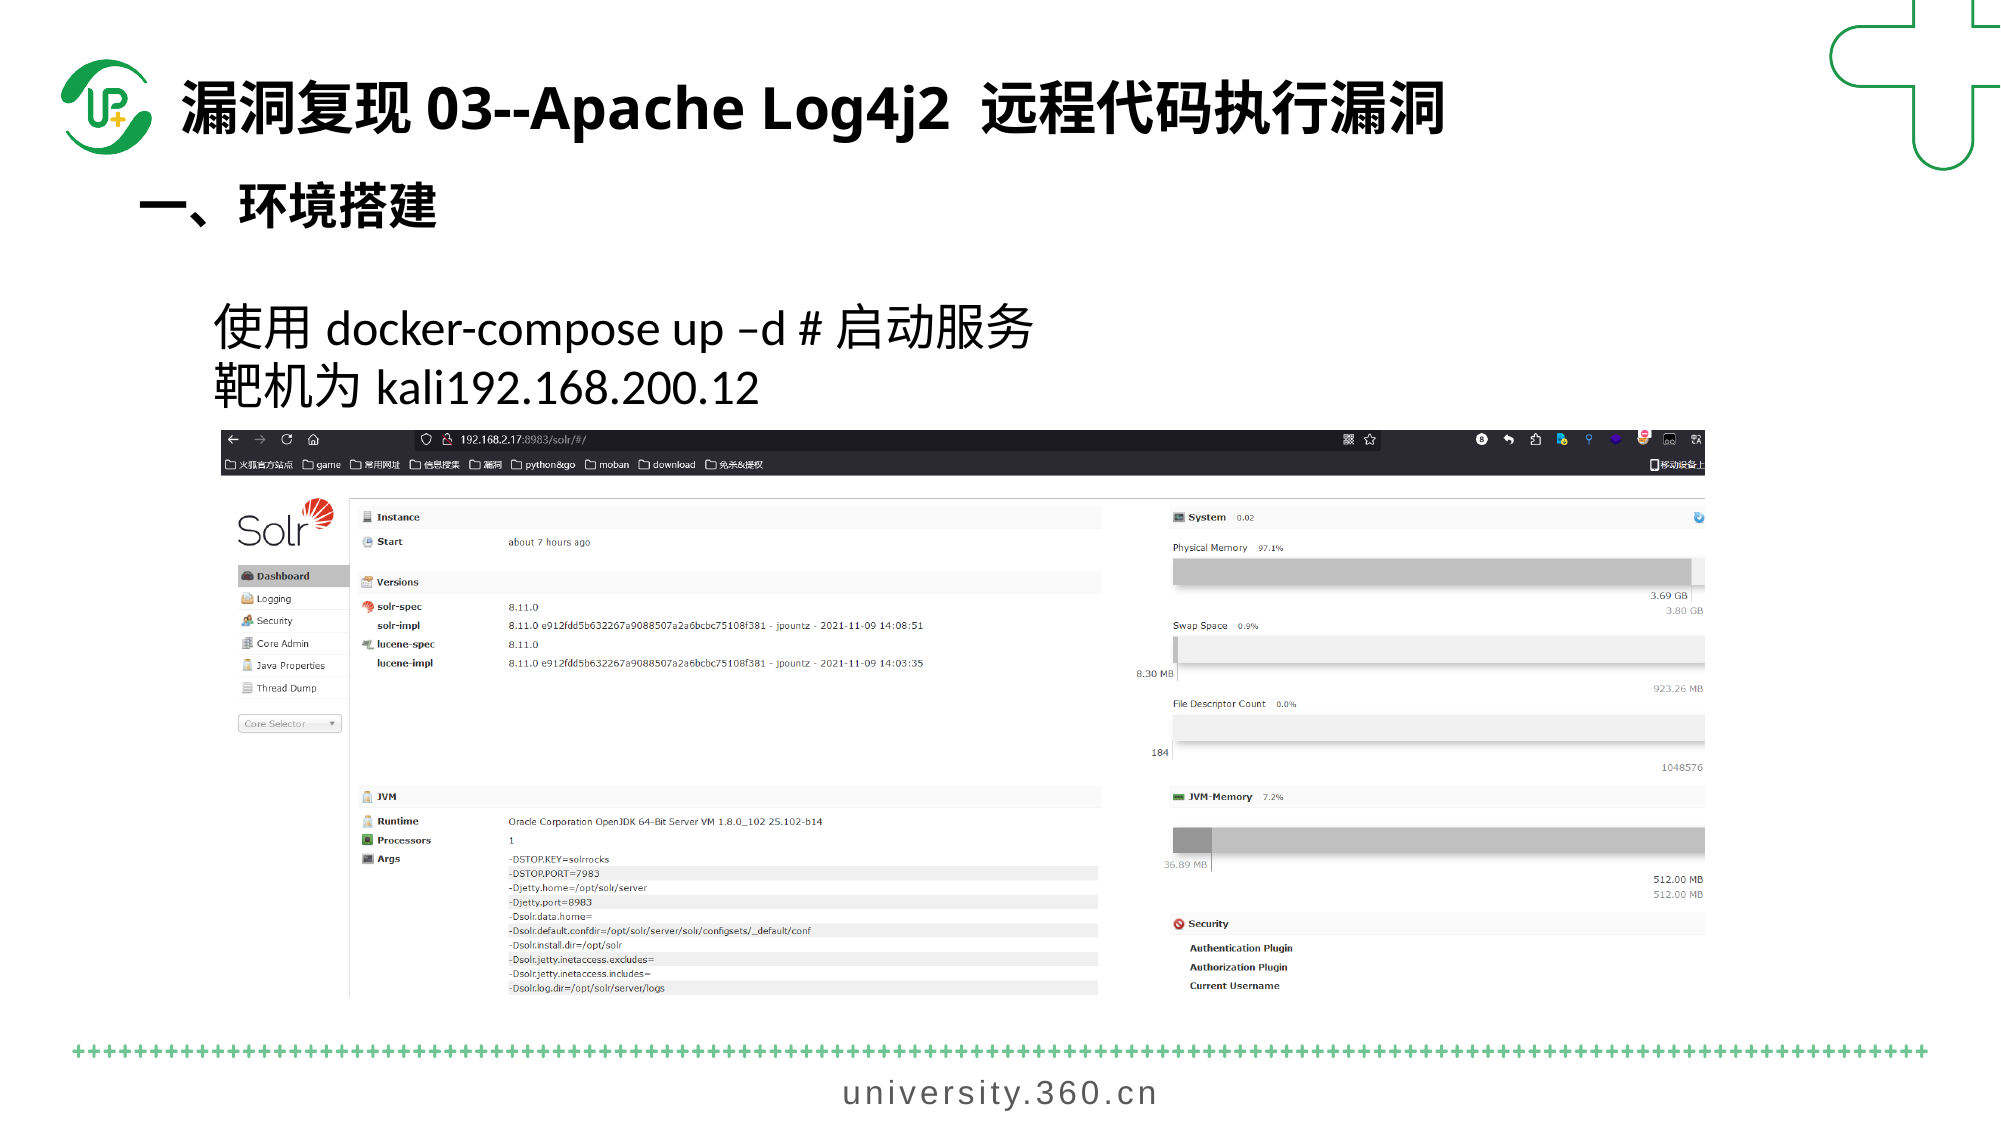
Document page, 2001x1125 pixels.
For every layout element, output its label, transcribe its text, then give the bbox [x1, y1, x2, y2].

picture [221, 430, 1705, 997]
picture [72, 1044, 1928, 1058]
picture [61, 59, 152, 155]
text_box 漏洞复现03--Apache Log4j2 远程代码执行漏洞 [165, 63, 1326, 157]
text_box 一、环境搭建 使用docker-compose up –d #启动服务 靶机为kali192.168.200.12 [138, 174, 1139, 280]
picture [1825, 0, 2001, 175]
